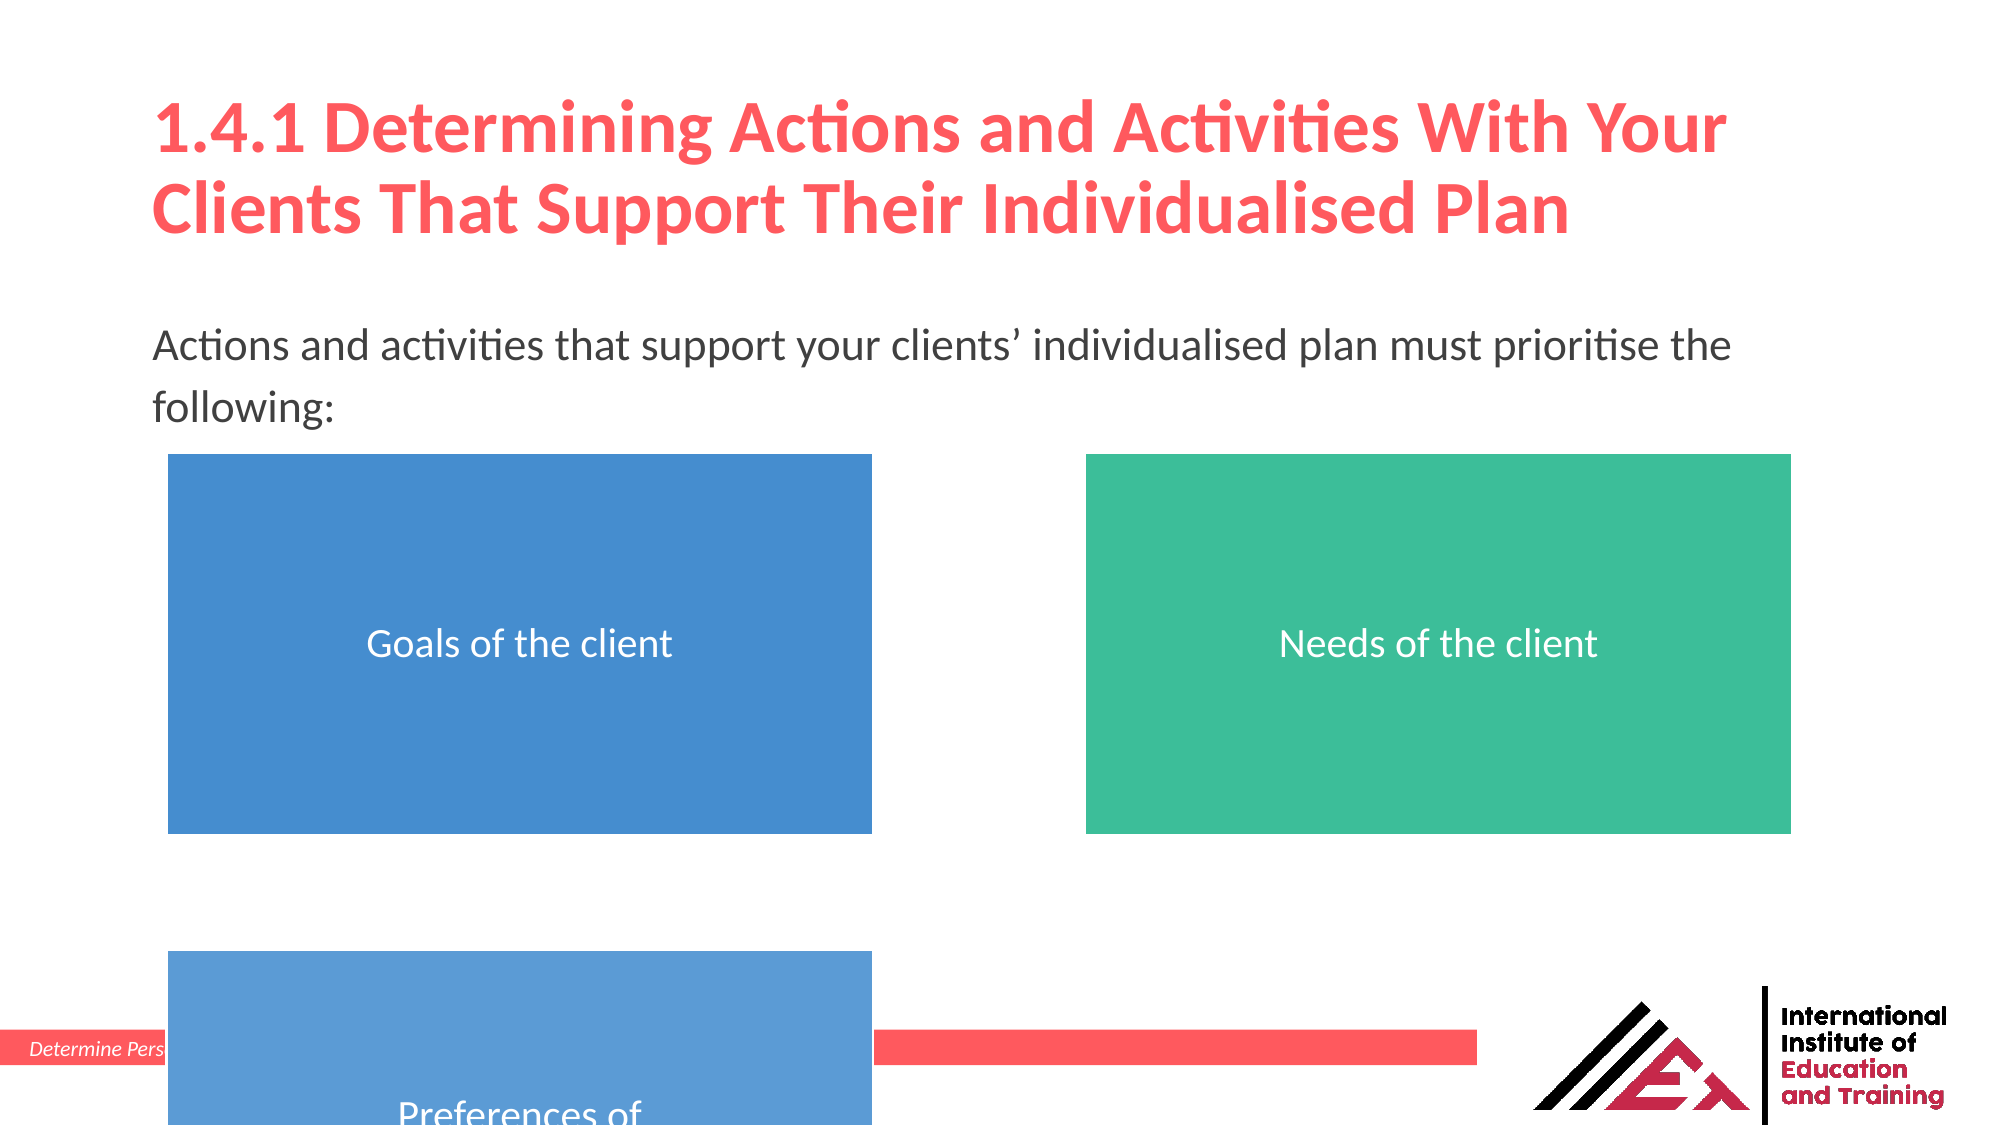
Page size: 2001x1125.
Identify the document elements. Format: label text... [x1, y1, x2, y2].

text_box Determine Personal Support Requirements [874, 1029, 1478, 1066]
list Actions and activities that support your clients’ individualised plan must prioritise the following: [137, 299, 1793, 1014]
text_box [166, 453, 1793, 970]
text_box Determine Personal Support Requirements [0, 1029, 165, 1066]
title 1.4.1 Determining Actions and Activities With Your Clients That Support Their Individualised Plan [137, 59, 1793, 278]
picture [1533, 986, 1946, 1125]
